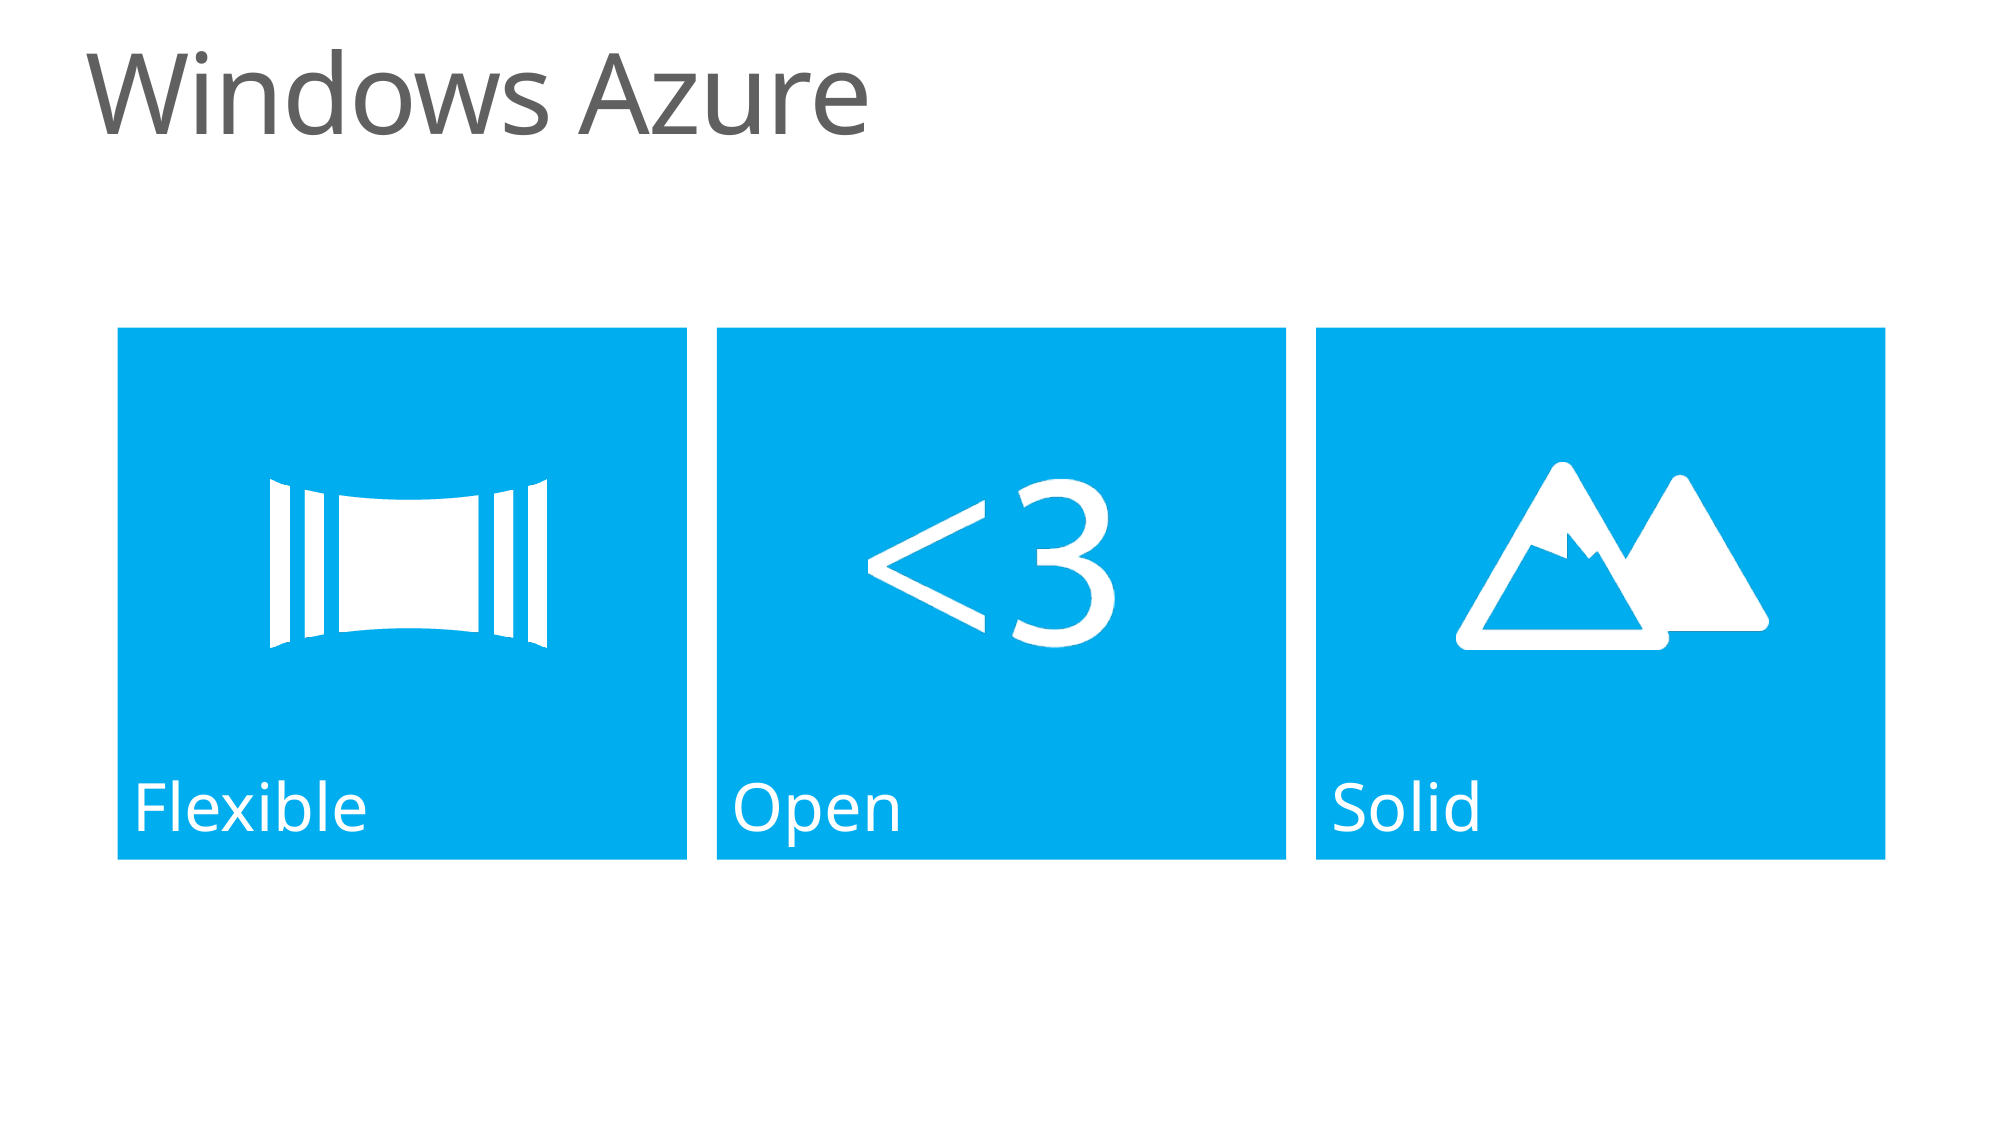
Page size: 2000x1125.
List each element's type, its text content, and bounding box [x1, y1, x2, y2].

title Windows Azure [85, 37, 1914, 161]
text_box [117, 327, 688, 860]
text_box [1315, 327, 1886, 860]
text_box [716, 329, 1287, 860]
